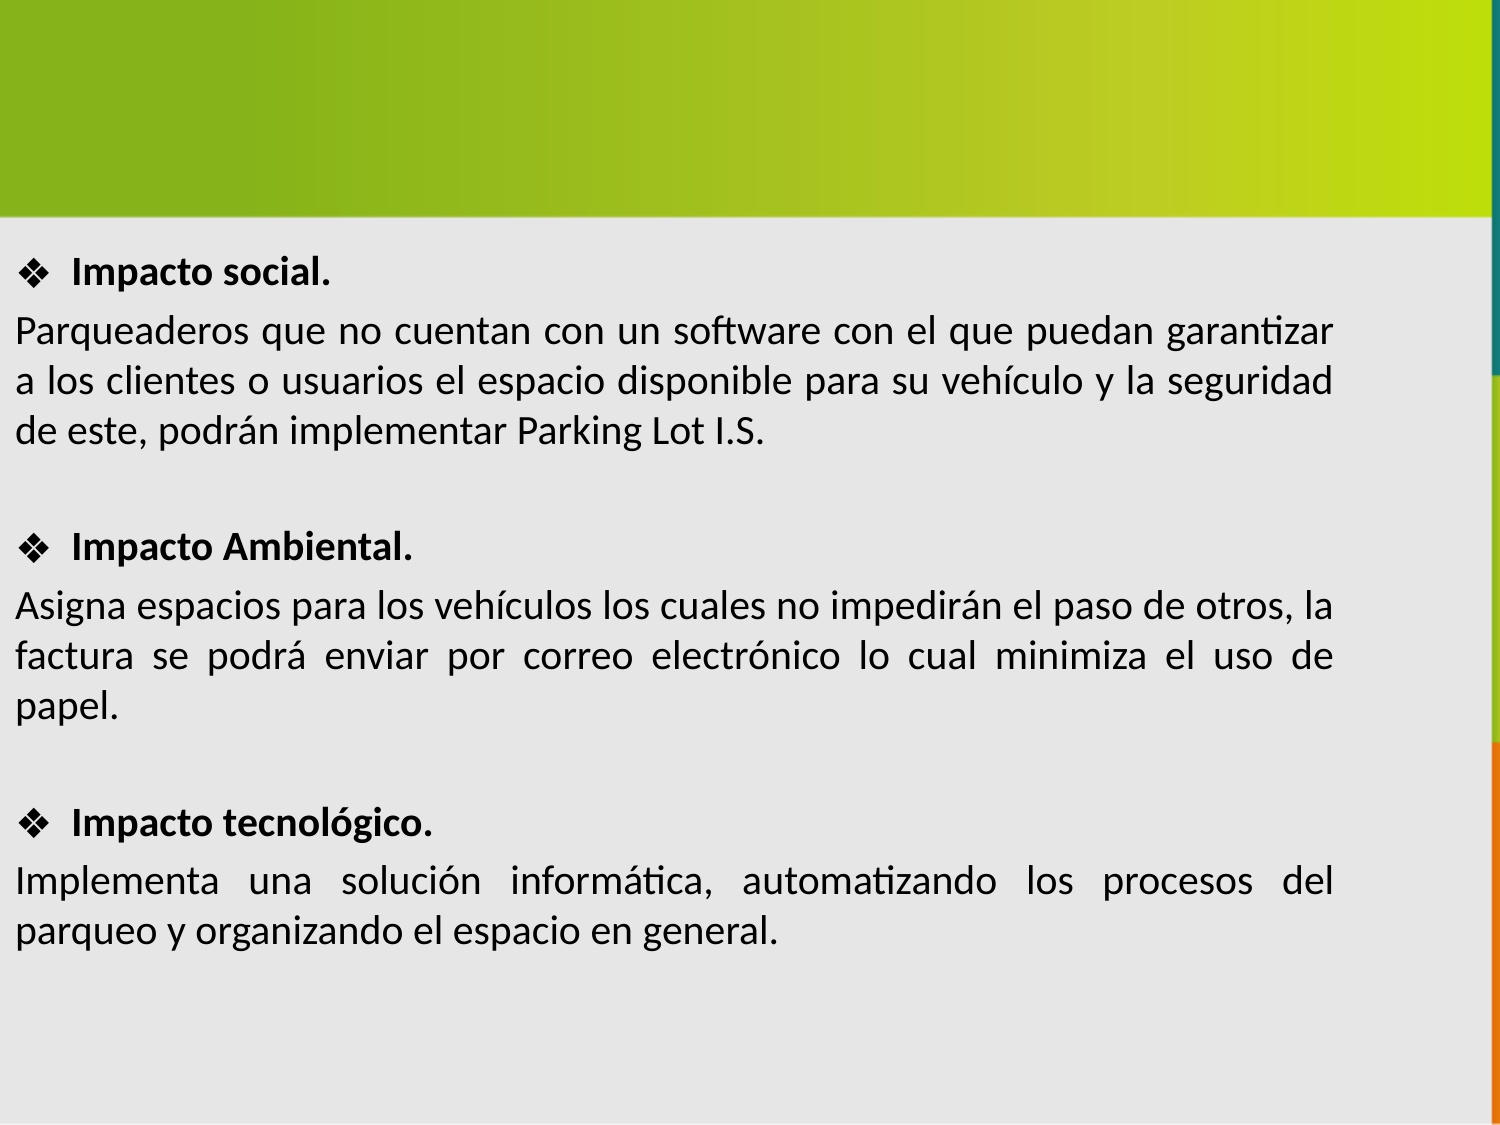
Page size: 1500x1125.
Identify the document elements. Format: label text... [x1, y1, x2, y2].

picture [0, 0, 1500, 1125]
list Impacto social. Parqueaderos que no cuentan con un software con el que puedan garantizar a los clientes o usuarios el espacio disponible para su vehículo y la seguridad de este, podrán implementar Parking Lot I.S. Impacto Ambiental. Asigna espacios para los vehículos los cuales no impedirán el paso de otros, la factura se podrá enviar por correo electrónico lo cual minimiza el uso de papel. Impacto tecnológico. Implementa una solución informática, automatizando los procesos del parqueo y organizando el espacio en general. [0, 229, 1350, 972]
